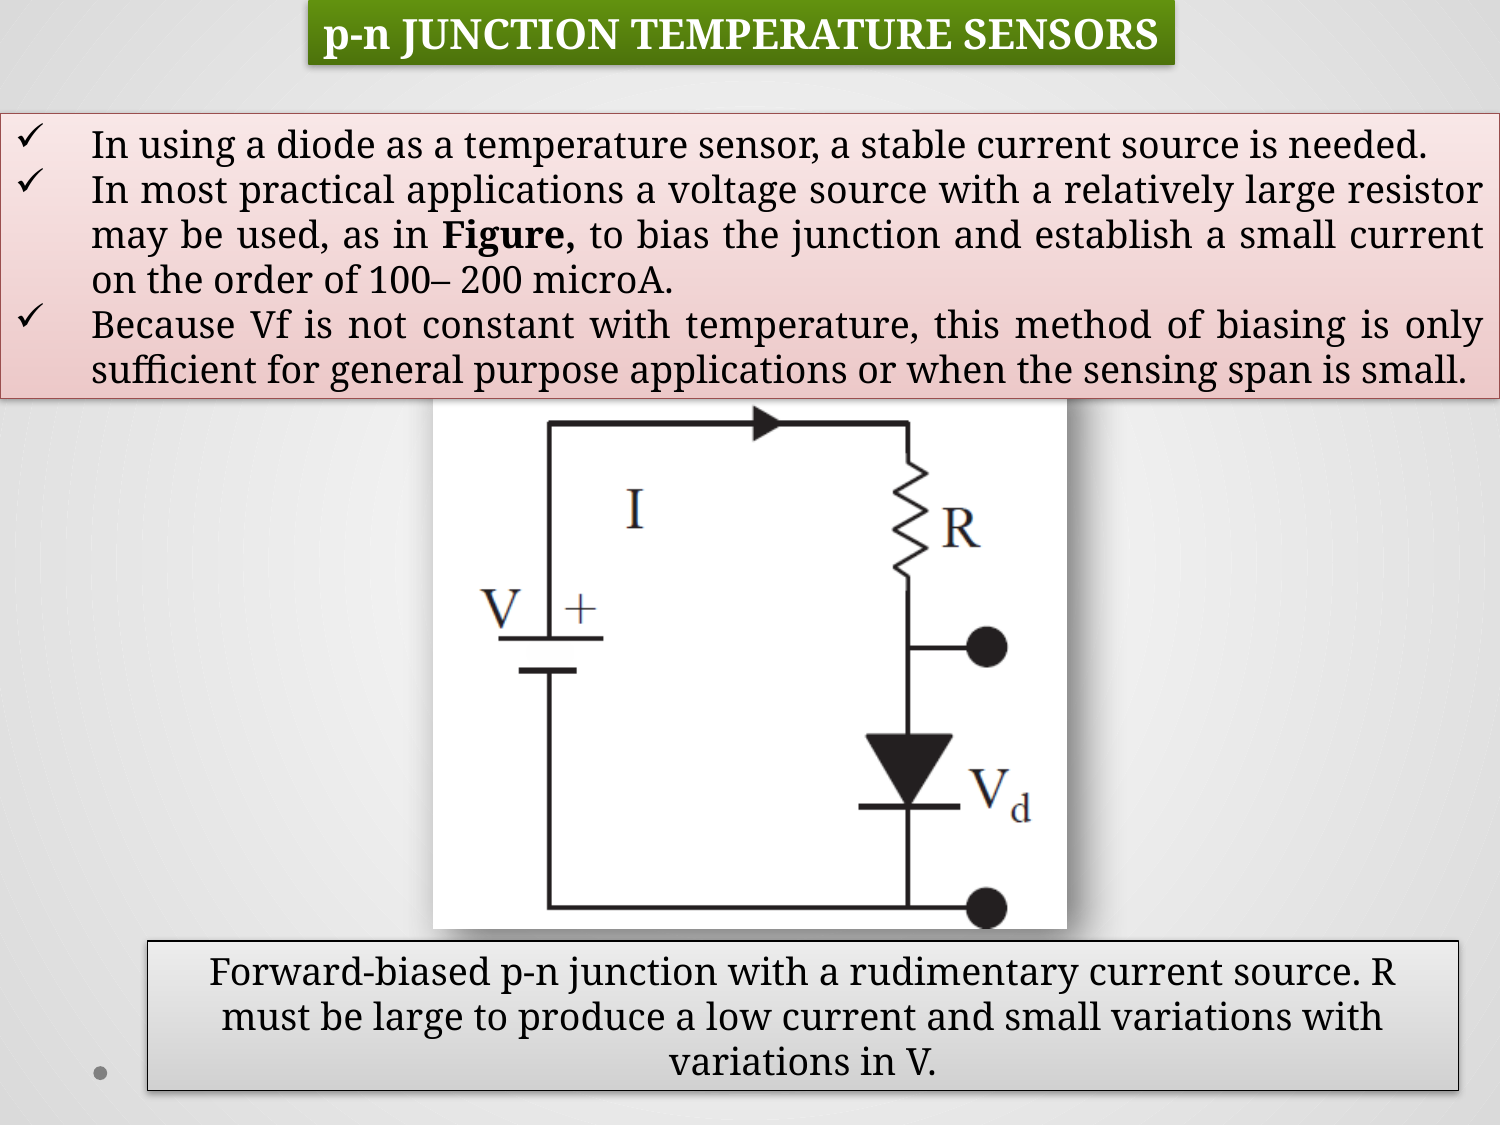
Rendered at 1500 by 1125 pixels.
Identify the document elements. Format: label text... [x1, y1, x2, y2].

picture [433, 358, 1067, 930]
text_box In using a diode as a temperature sensor, a stable current source is needed. In most practical applications a voltage source with a relatively large resistor may be used, as in Figure, to bias the junction and establish a small current on the order of 100– 200 microA. Because Vf is not constant with temperature, this method of biasing is only sufficient for general purpose applications or when the sensing span is small. [0, 113, 1500, 399]
text_box Forward-biased p-n junction with a rudimentary current source. R must be large to produce a low current and small variations with variations in V. [147, 940, 1459, 1091]
text_box p-n JUNCTION TEMPERATURE SENSORS [308, 0, 1175, 65]
